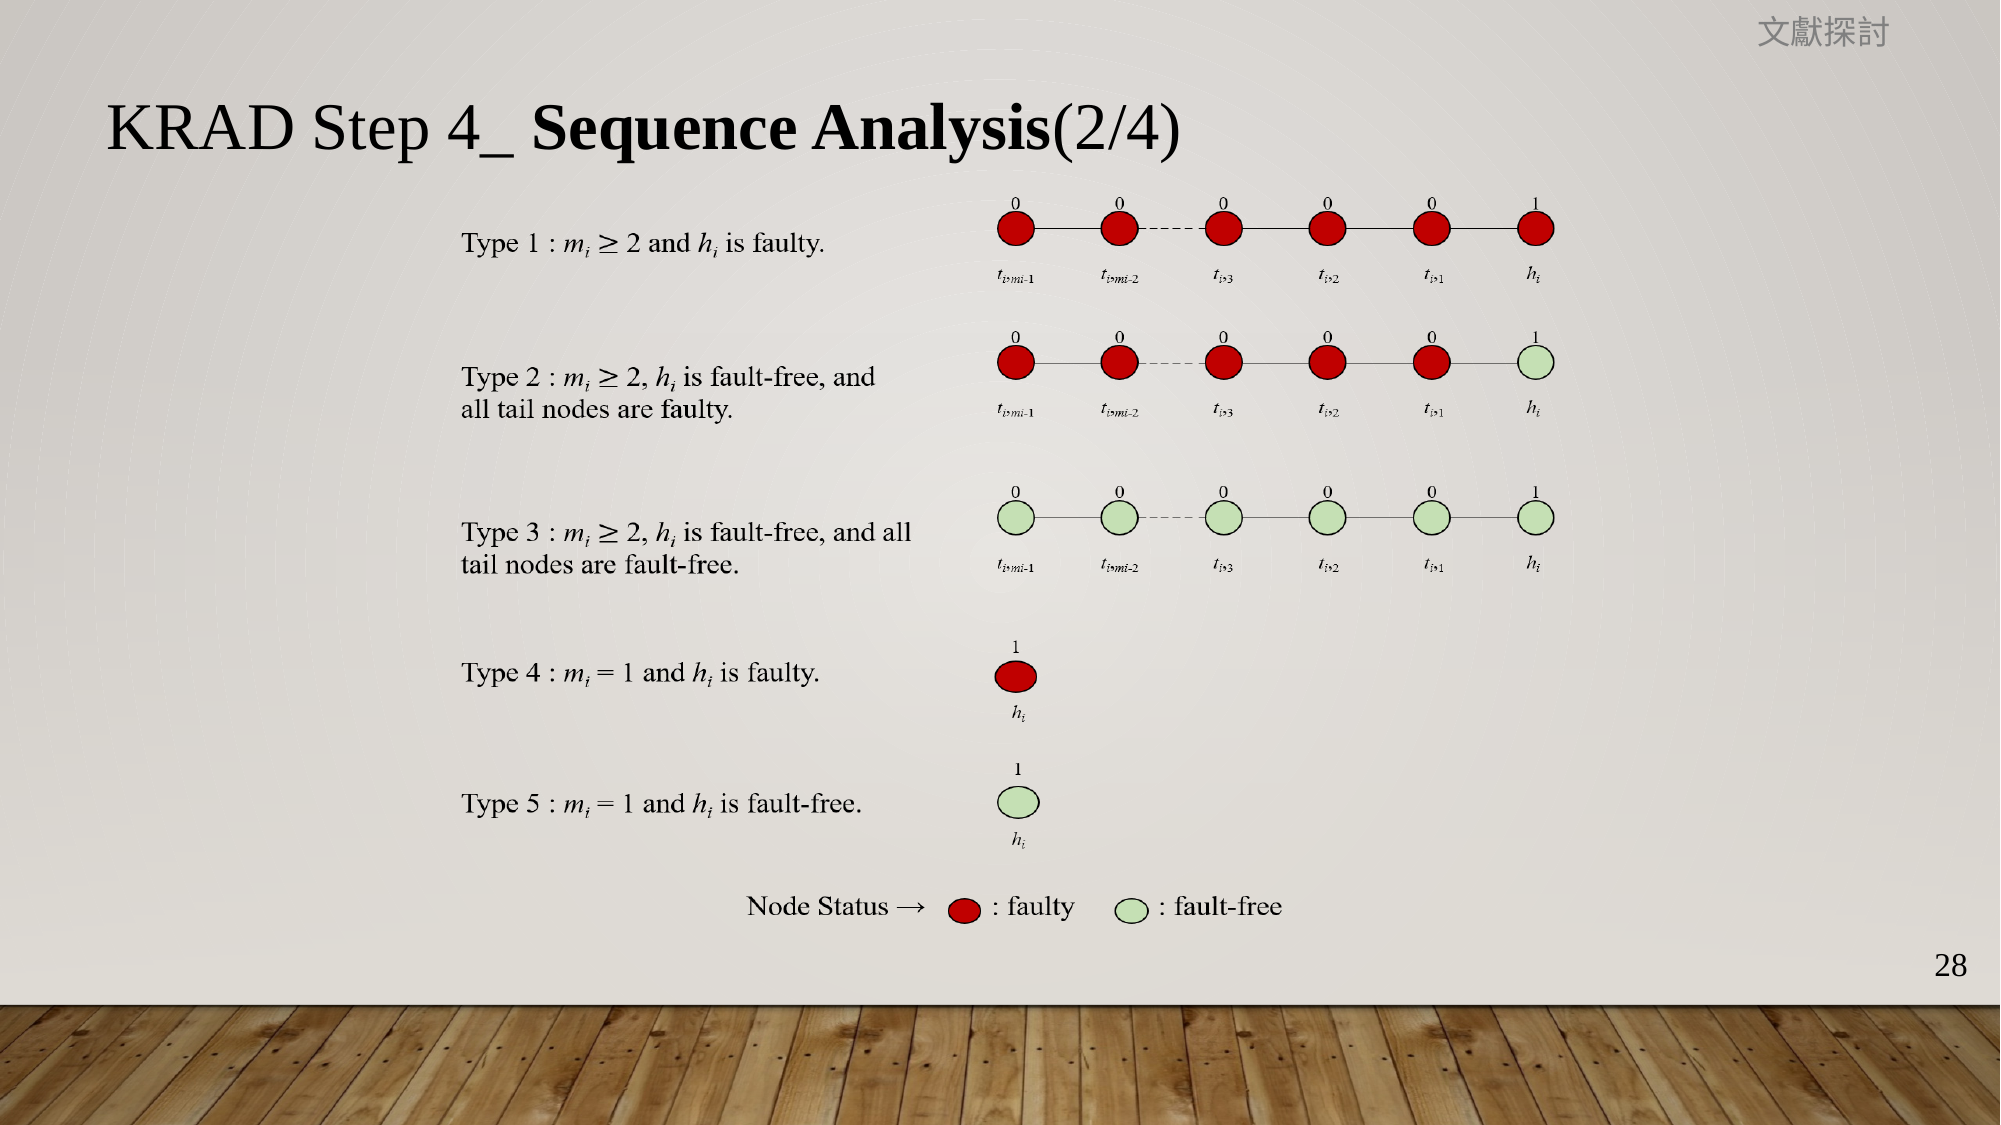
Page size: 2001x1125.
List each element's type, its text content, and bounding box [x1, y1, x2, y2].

text_box KRAD Step 4_ Sequence Analysis(2/4) [91, 75, 1198, 170]
text_box 文獻探討 [1665, 3, 1983, 59]
picture [0, 1005, 2000, 1125]
slide_number 28 [1910, 935, 1983, 996]
picture [442, 186, 1558, 939]
